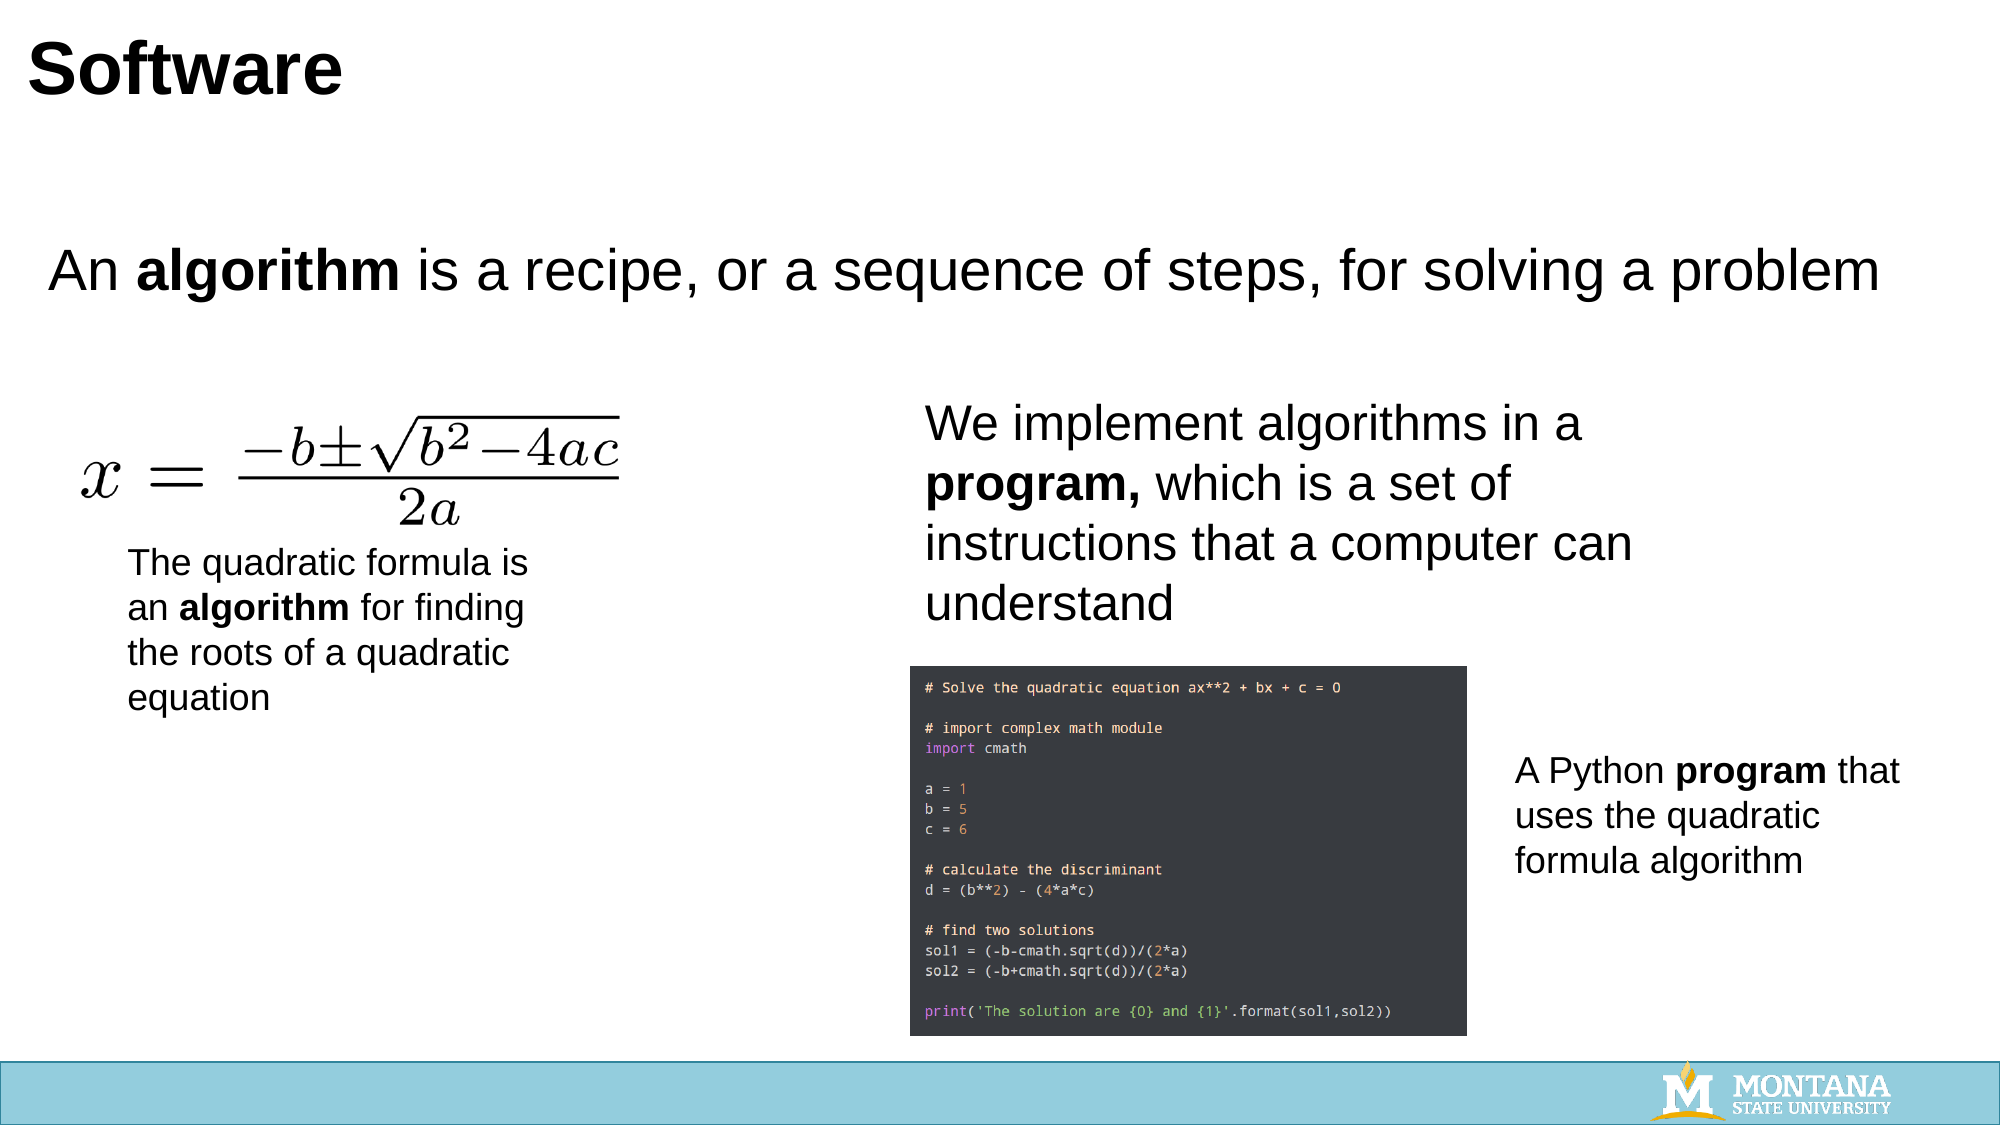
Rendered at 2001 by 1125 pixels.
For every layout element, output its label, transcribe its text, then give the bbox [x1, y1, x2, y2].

picture [49, 377, 651, 563]
text_box Software [12, 12, 1444, 118]
text_box We implement algorithms in a program, which is a set of instructions that a computer can understand [910, 383, 1773, 639]
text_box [0, 1060, 1647, 1125]
picture [1649, 1060, 1892, 1122]
text_box A Python program that uses the quadratic formula algorithm [1499, 738, 1950, 889]
picture [909, 665, 1467, 1036]
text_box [1892, 1060, 2000, 1125]
text_box The quadratic formula is an algorithm for finding the roots of a quadratic equation [112, 571, 550, 726]
text_box An algorithm is a recipe, or a sequence of steps, for solving a problem [33, 224, 1899, 310]
